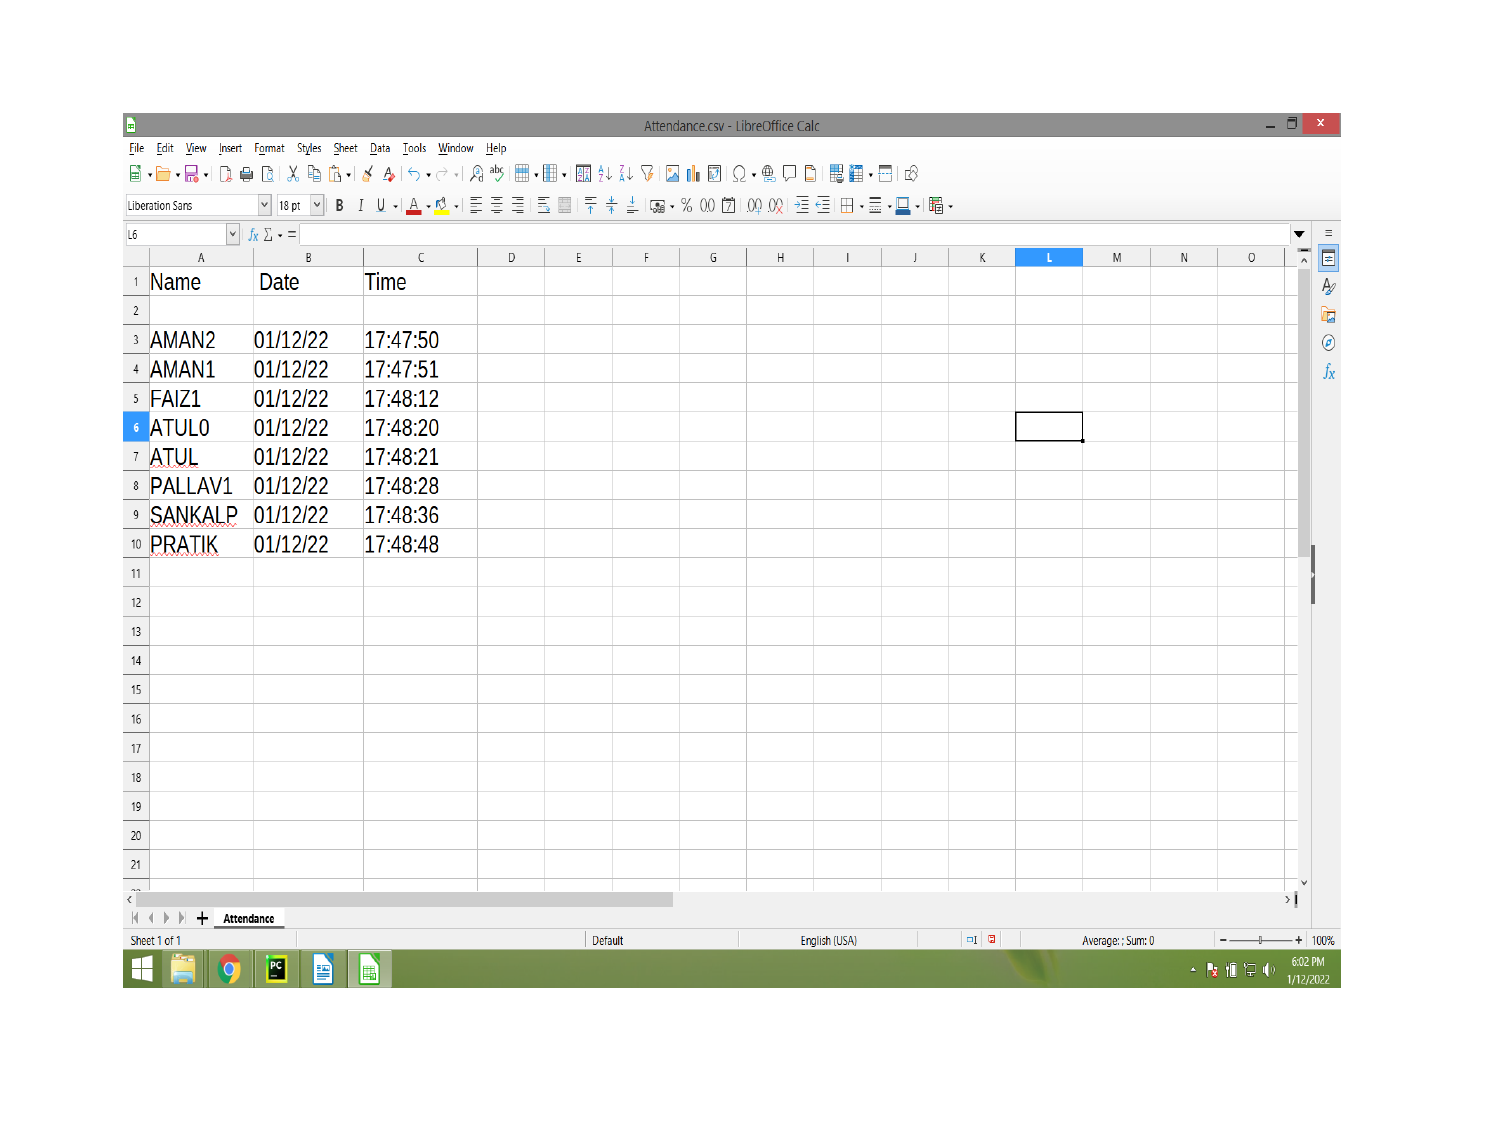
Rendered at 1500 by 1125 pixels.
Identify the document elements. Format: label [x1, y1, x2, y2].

picture [123, 113, 1341, 988]
